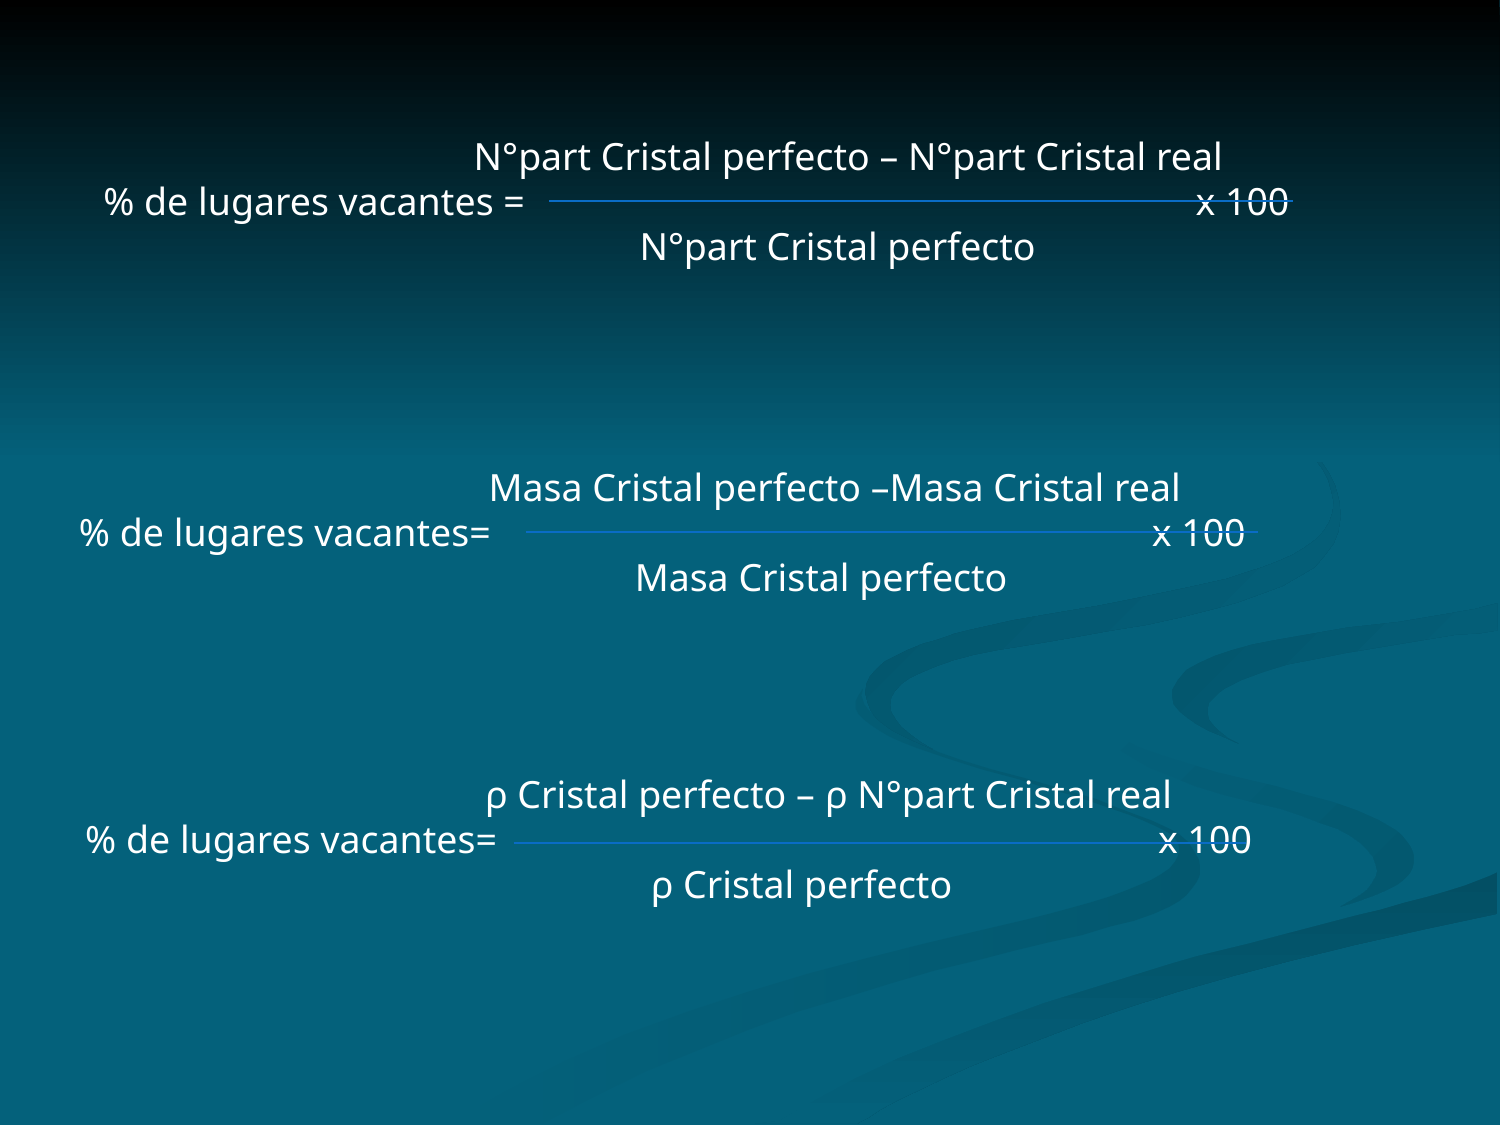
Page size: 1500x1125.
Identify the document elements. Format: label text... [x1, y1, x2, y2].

text_box ρ Cristal perfecto – ρ N°part Cristal real % de lugares vacantes= x 100 ρ Cristal perfecto [70, 763, 1429, 913]
text_box N°part Cristal perfecto – N°part Cristal real % de lugares vacantes = x 100 N°part Cristal perfecto [88, 125, 1447, 276]
text_box Masa Cristal perfecto –Masa Cristal real % de lugares vacantes= x 100 Masa Cristal perfecto [64, 456, 1423, 606]
